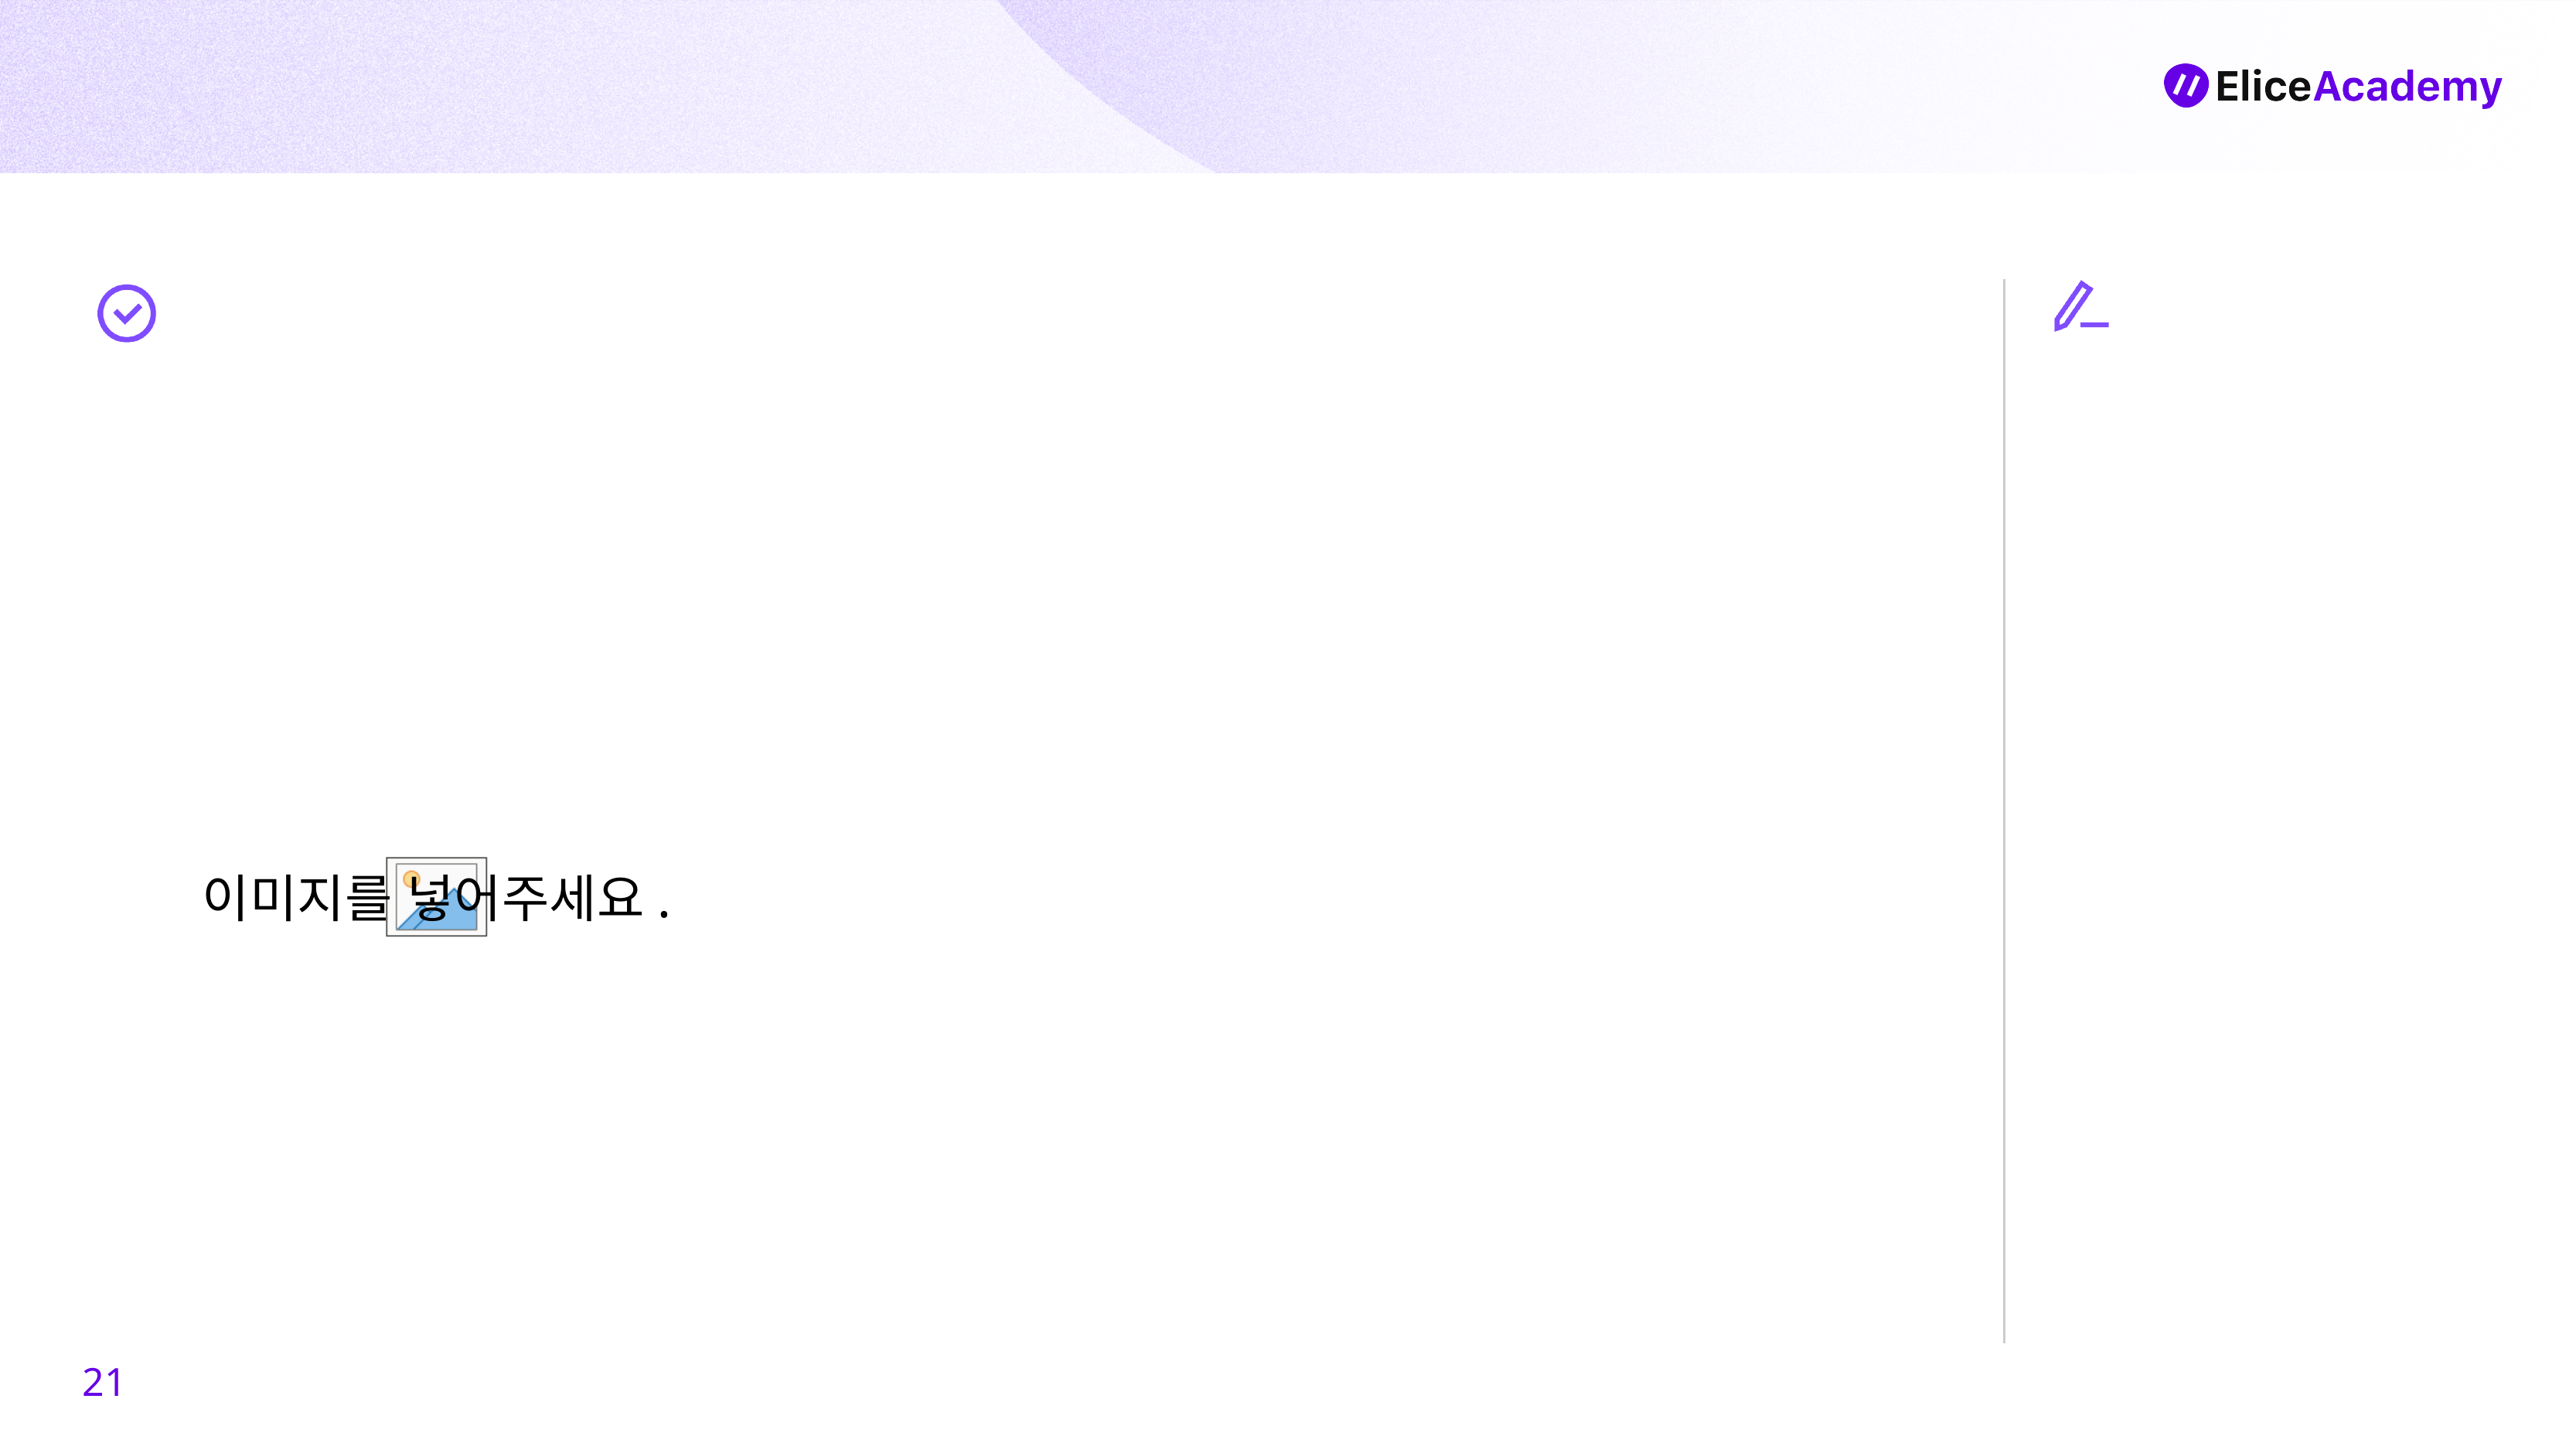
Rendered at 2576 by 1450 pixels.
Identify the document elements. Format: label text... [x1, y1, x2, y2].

picture [97, 284, 156, 343]
picture [2054, 280, 2109, 332]
picture [0, 0, 2576, 173]
picture [174, 487, 700, 1306]
slide_number 21 [70, 1346, 651, 1423]
